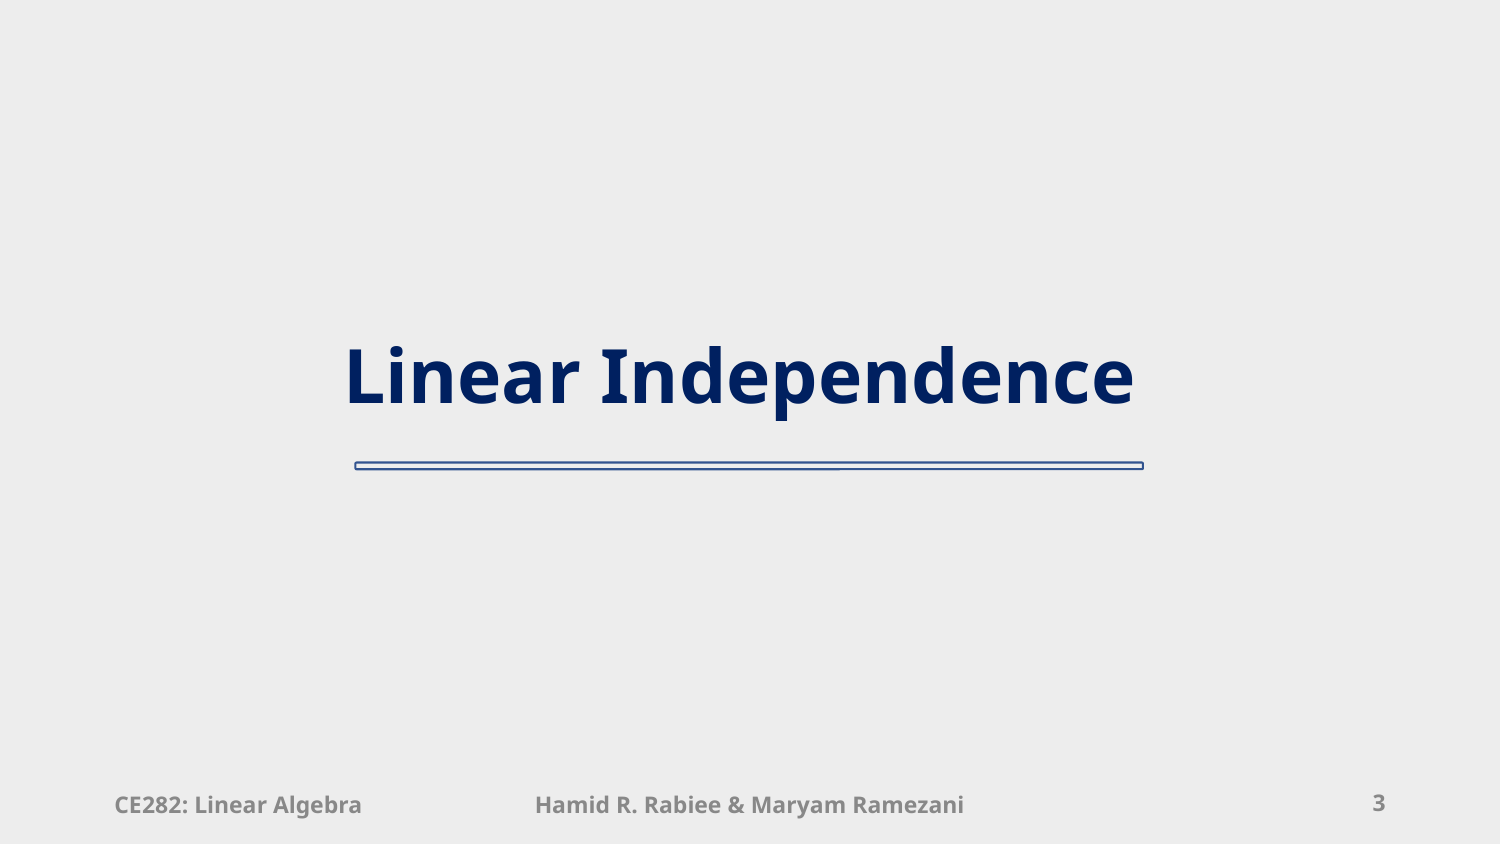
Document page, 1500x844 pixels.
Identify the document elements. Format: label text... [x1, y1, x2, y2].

footer Hamid R. Rabiee & Maryam Ramezani [496, 782, 1004, 827]
slide_number CE282: Linear Algebra [103, 782, 441, 827]
title Linear Independence [102, 210, 1397, 426]
slide_number 3 [1059, 782, 1397, 827]
